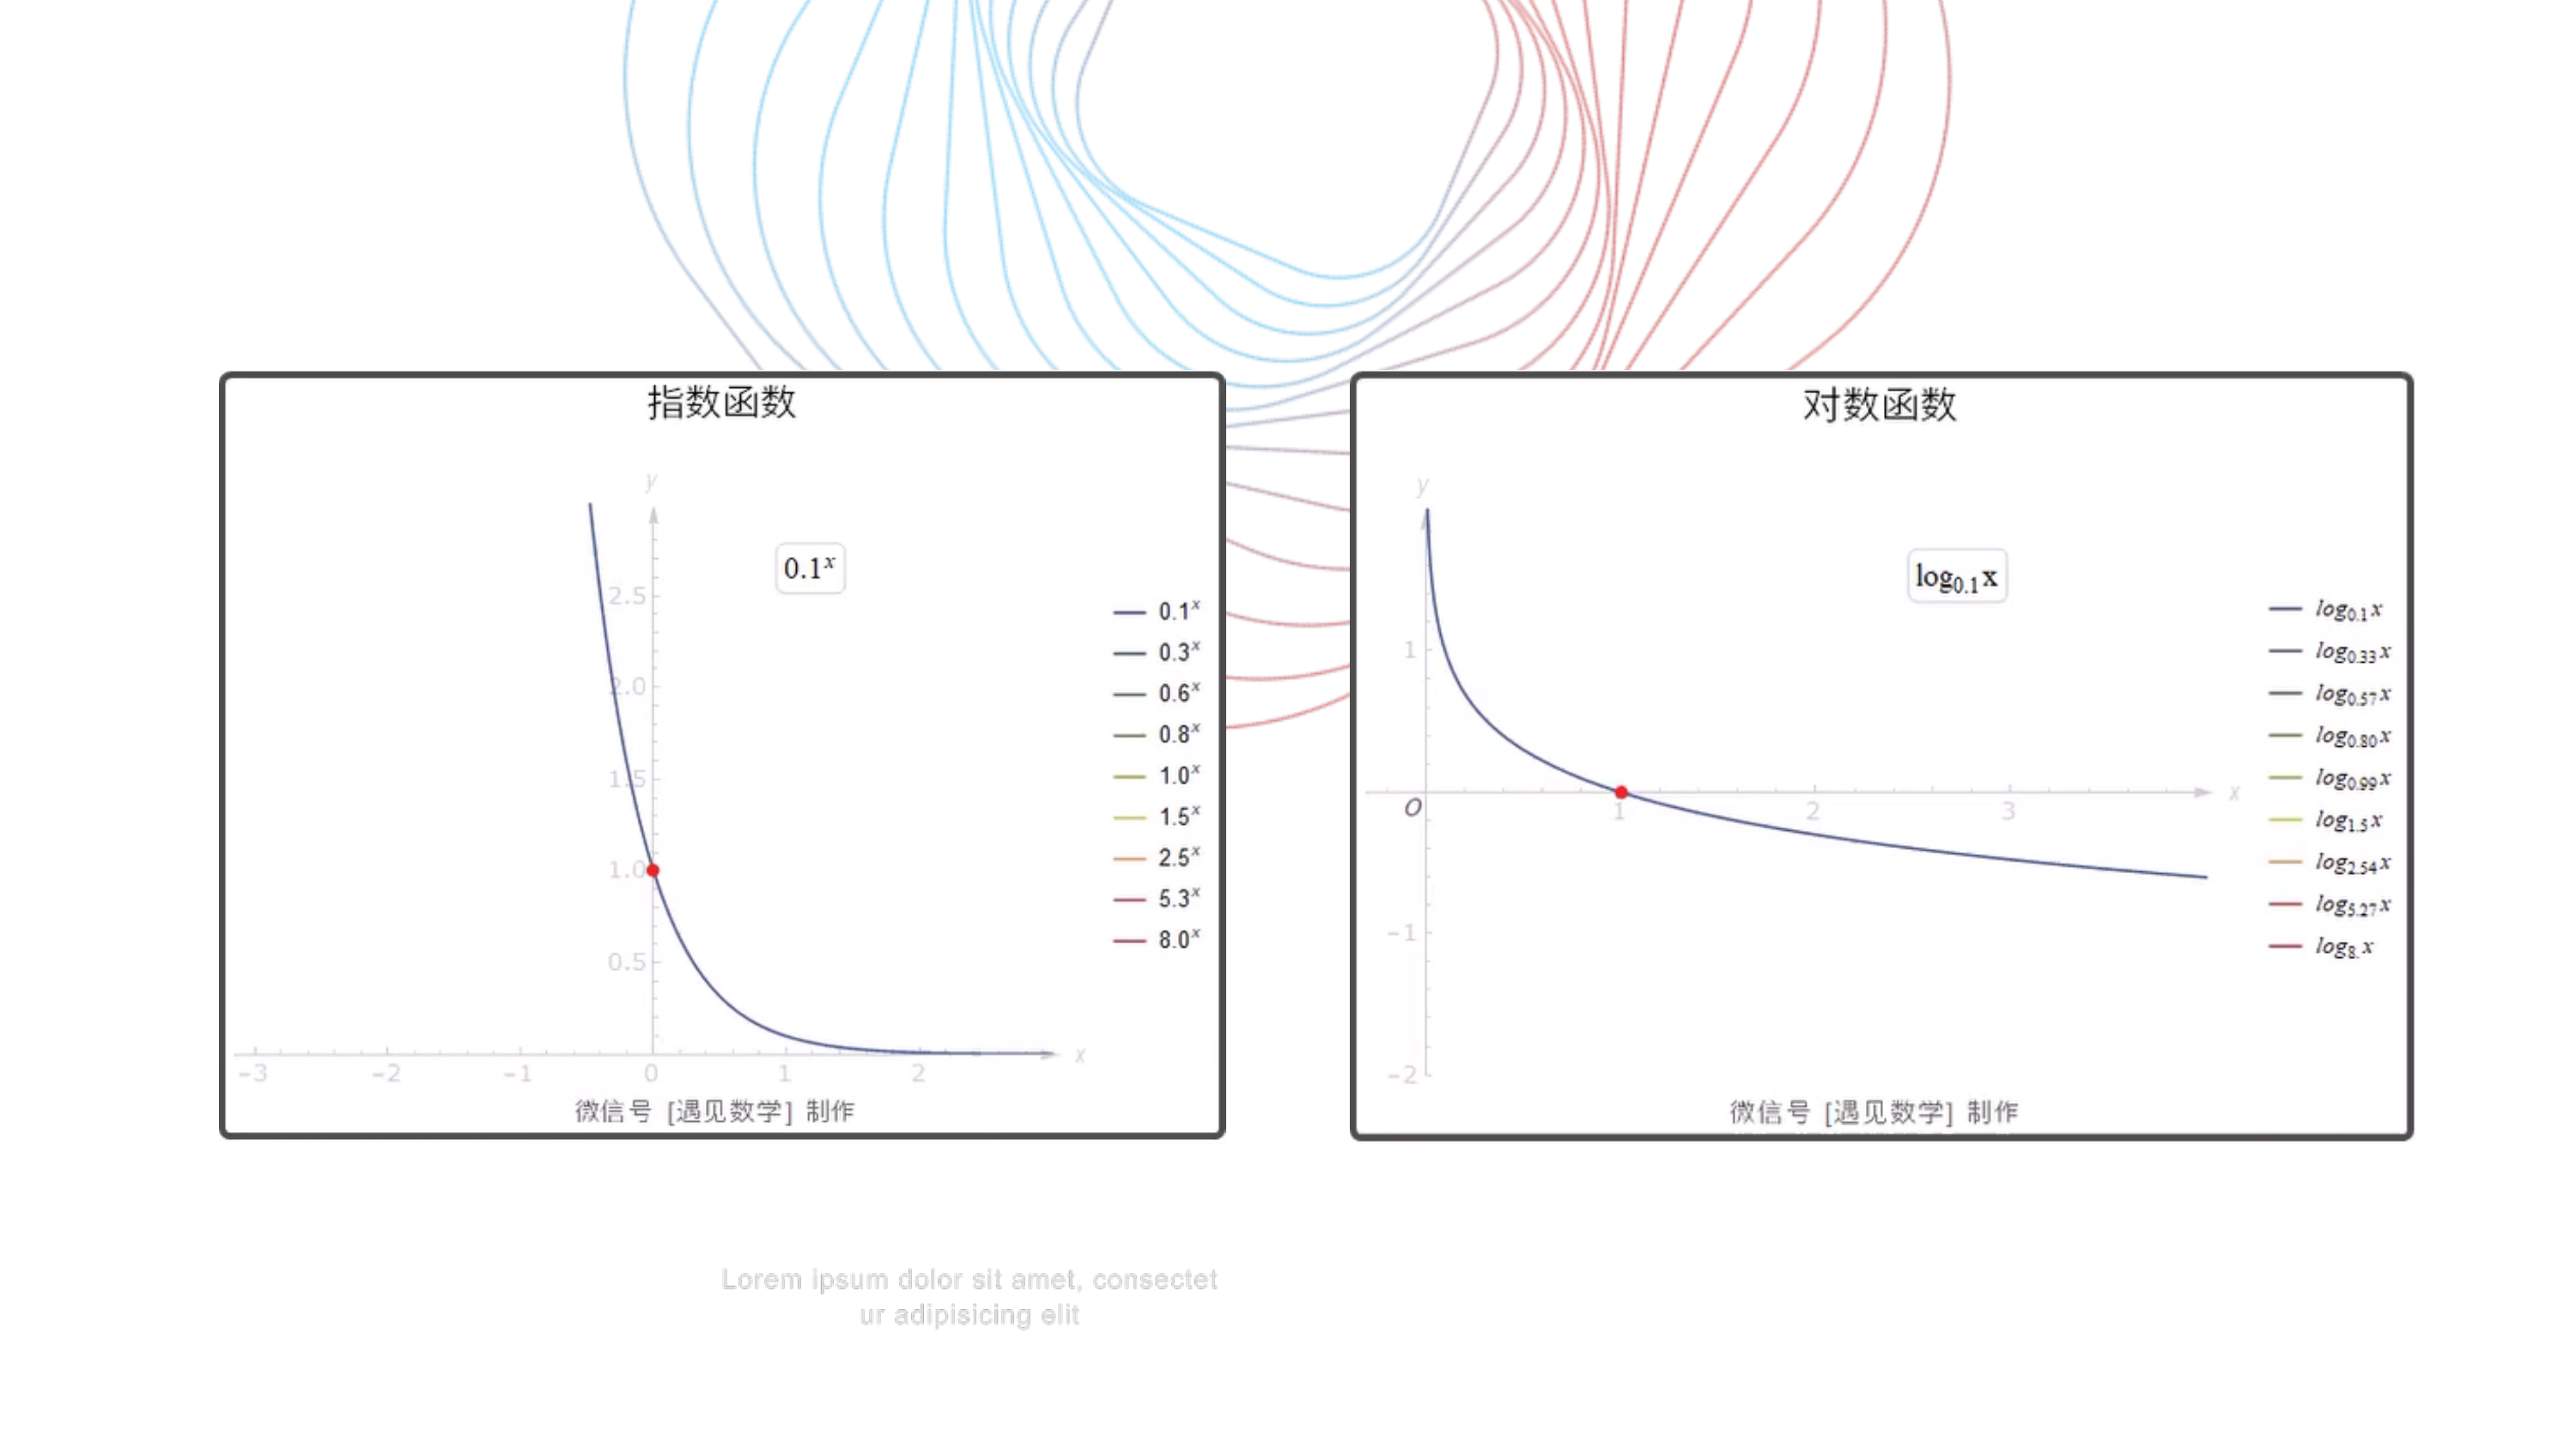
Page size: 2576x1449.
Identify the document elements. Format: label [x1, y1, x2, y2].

text_box [217, 369, 1227, 1145]
picture [716, 1260, 1224, 1340]
text_box [1349, 369, 2418, 1145]
picture [479, 0, 2097, 869]
